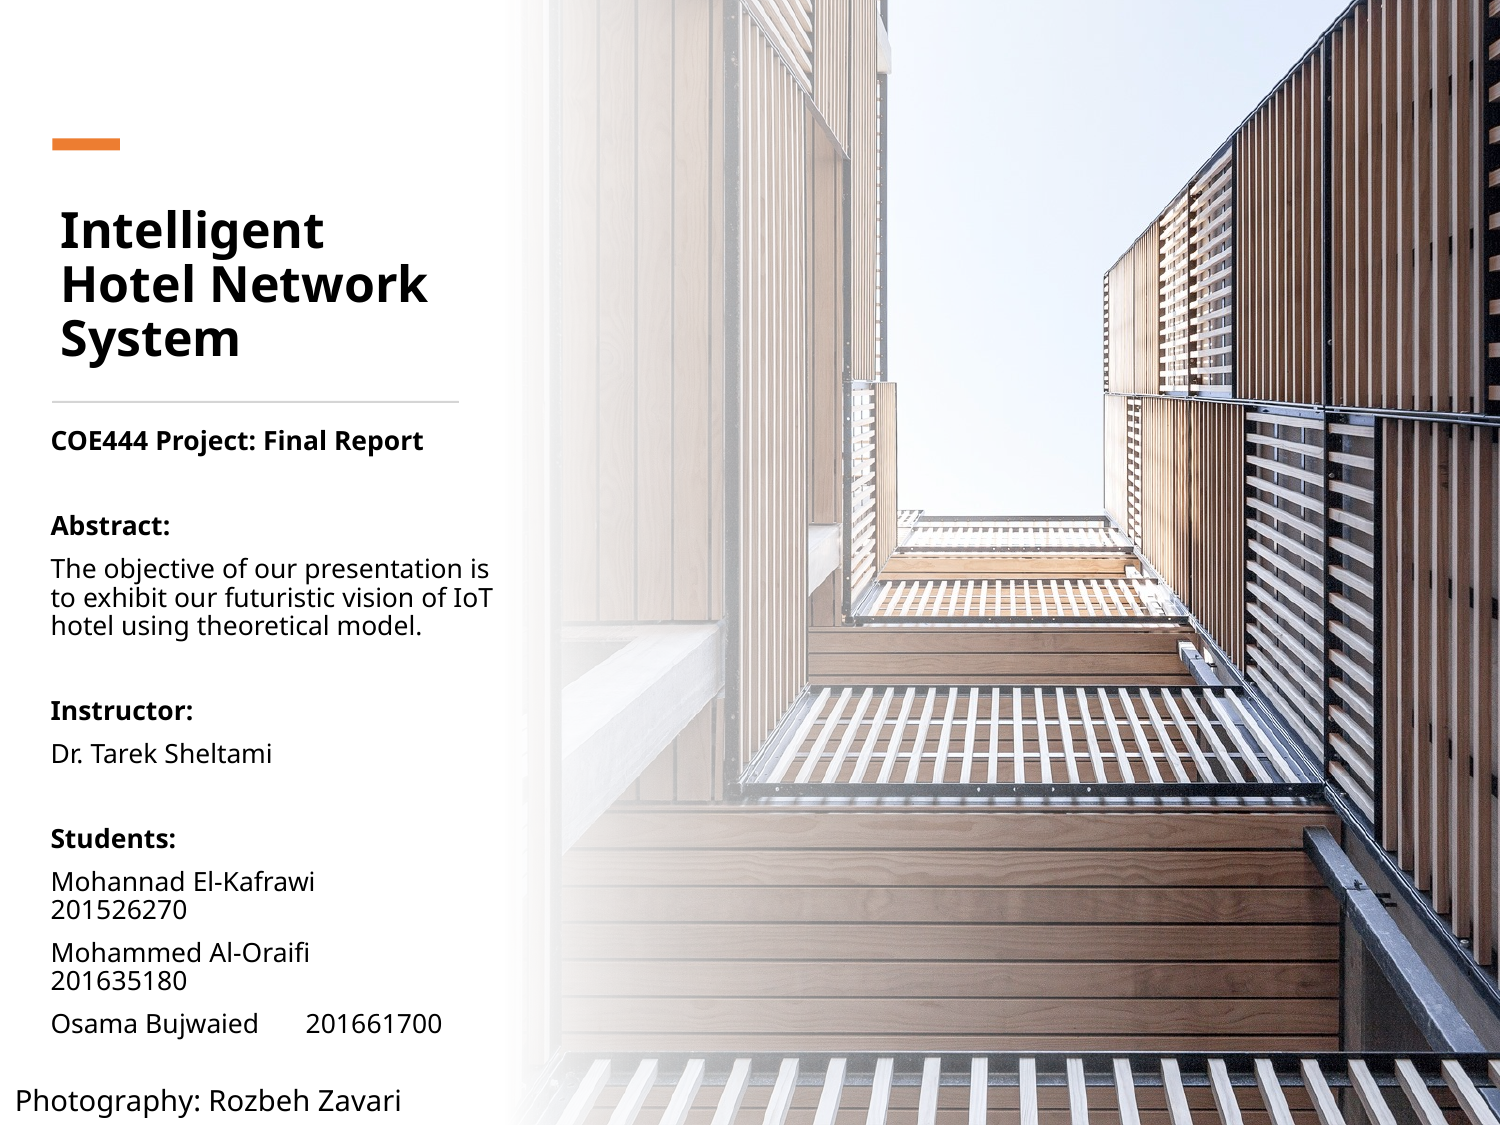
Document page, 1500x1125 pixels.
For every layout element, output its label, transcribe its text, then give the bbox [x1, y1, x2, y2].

picture [433, 0, 1500, 1125]
title Intelligent Hotel Network System [45, 190, 433, 375]
text_box [51, 137, 121, 151]
text_box [0, 0, 433, 1074]
text_box COE444 Project: Final Report Abstract: The objective of our presentation is to exhibit our futuristic vision of IoT hotel using theoretical model. Instructor: Dr. Tarek Sheltami Students: Mohannad El-Kafrawi 201526270 Mohammed Al-Oraifi 201635180 Osama Bujwaied 201661700 [35, 420, 433, 1048]
text_box Photography: Rozbeh Zavari [0, 1074, 433, 1125]
